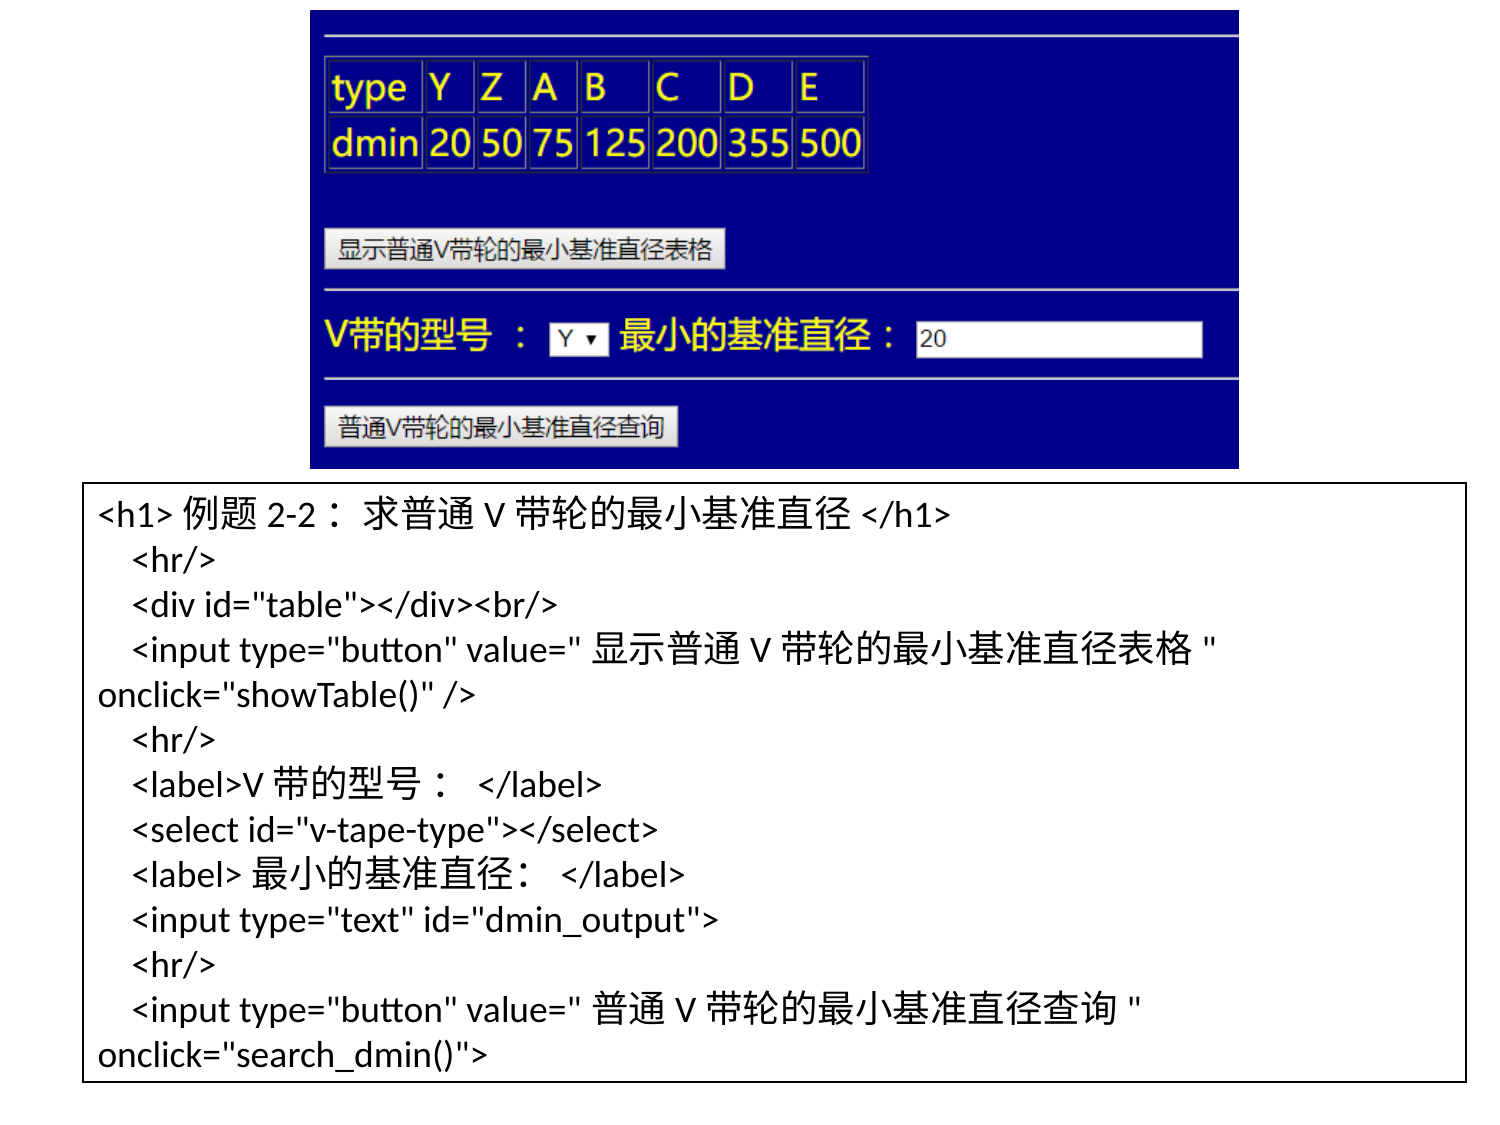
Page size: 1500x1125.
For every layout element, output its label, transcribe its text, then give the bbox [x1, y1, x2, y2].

picture [310, 10, 1239, 469]
text_box <h1>例题2-2：求普通V带轮的最小基准直径</h1> <hr/> <div id="table"></div><br/> <input type="button" value="显示普通V带轮的最小基准直径表格" onclick="showTable()" /> <hr/> <label>V带的型号 ：</label> <select id="v-tape-type"></select> <label>最小的基准直径：</label> <input type="text" id="dmin_output"> <hr/> <input type="button" value="普通V带轮的最小基准直径查询" onclick="search_dmin()"> [82, 482, 1467, 1083]
